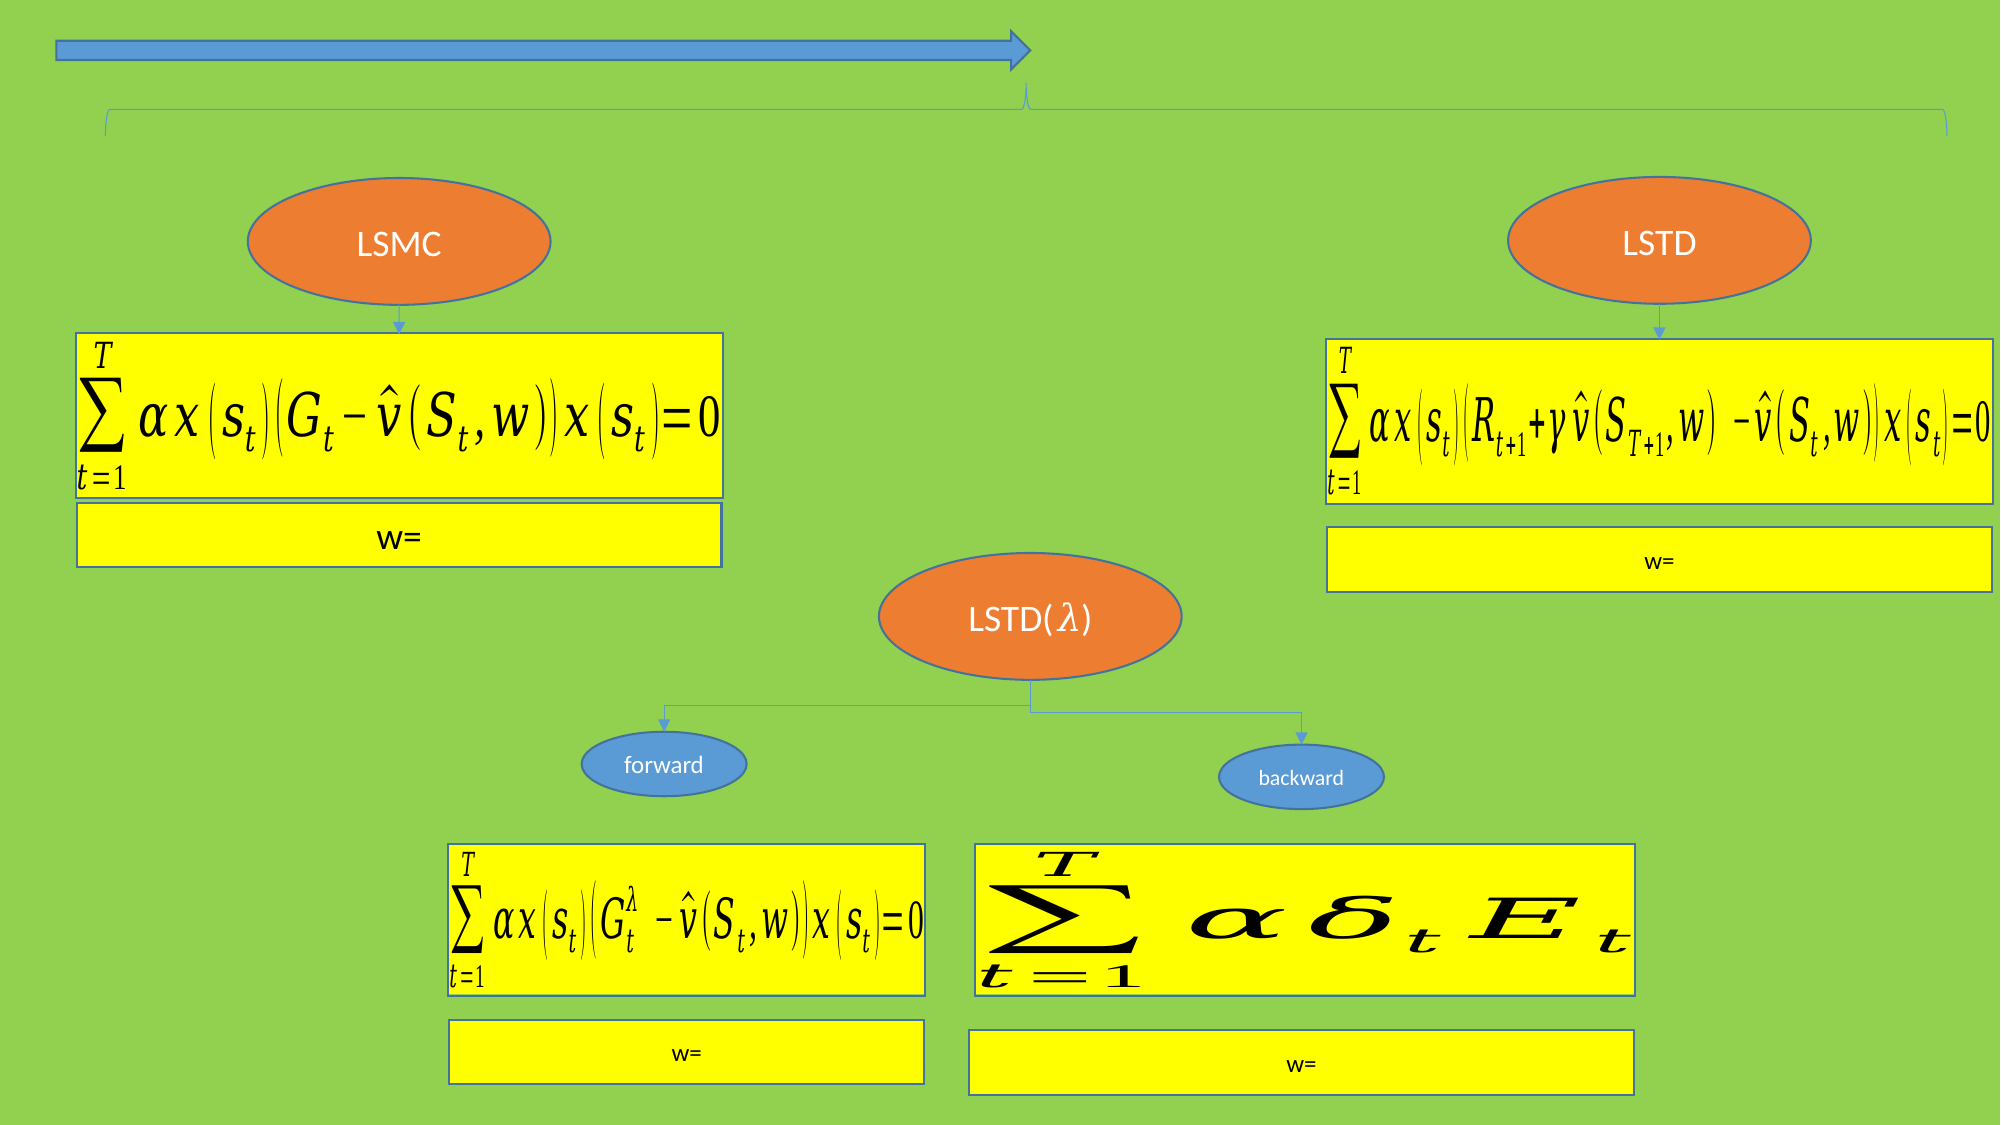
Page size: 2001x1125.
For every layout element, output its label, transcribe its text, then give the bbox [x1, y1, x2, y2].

text_box [55, 28, 1032, 73]
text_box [1133, 576, 1199, 848]
text_box backward [1217, 743, 1386, 811]
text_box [821, 522, 874, 889]
text_box LSMC [246, 176, 552, 306]
text_box forward [580, 730, 748, 798]
text_box LSTD [1507, 175, 1812, 305]
text_box [104, 82, 1948, 137]
text_box LSTD(𝜆) [877, 551, 1150, 681]
